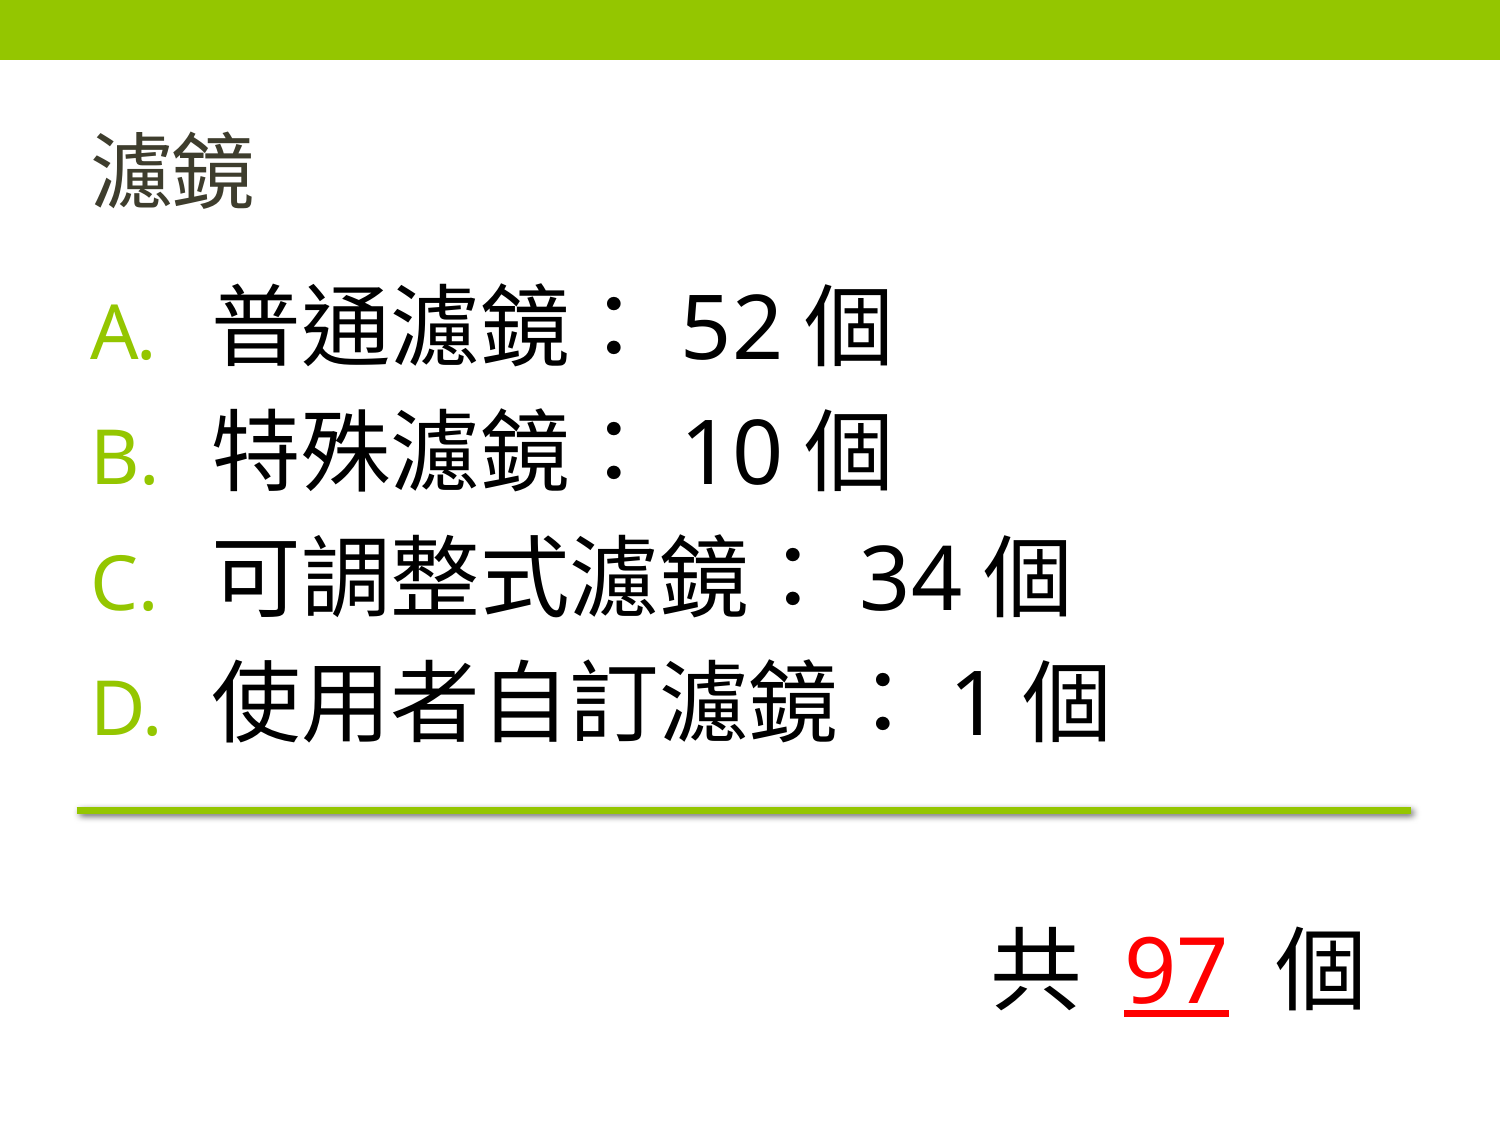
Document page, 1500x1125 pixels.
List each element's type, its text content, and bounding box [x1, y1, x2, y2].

list 普通濾鏡：52個 特殊濾鏡：10個 可調整式濾鏡：34個 使用者自訂濾鏡：1個 共 97 個 [75, 262, 1425, 1047]
title 濾鏡 [75, 87, 1425, 250]
